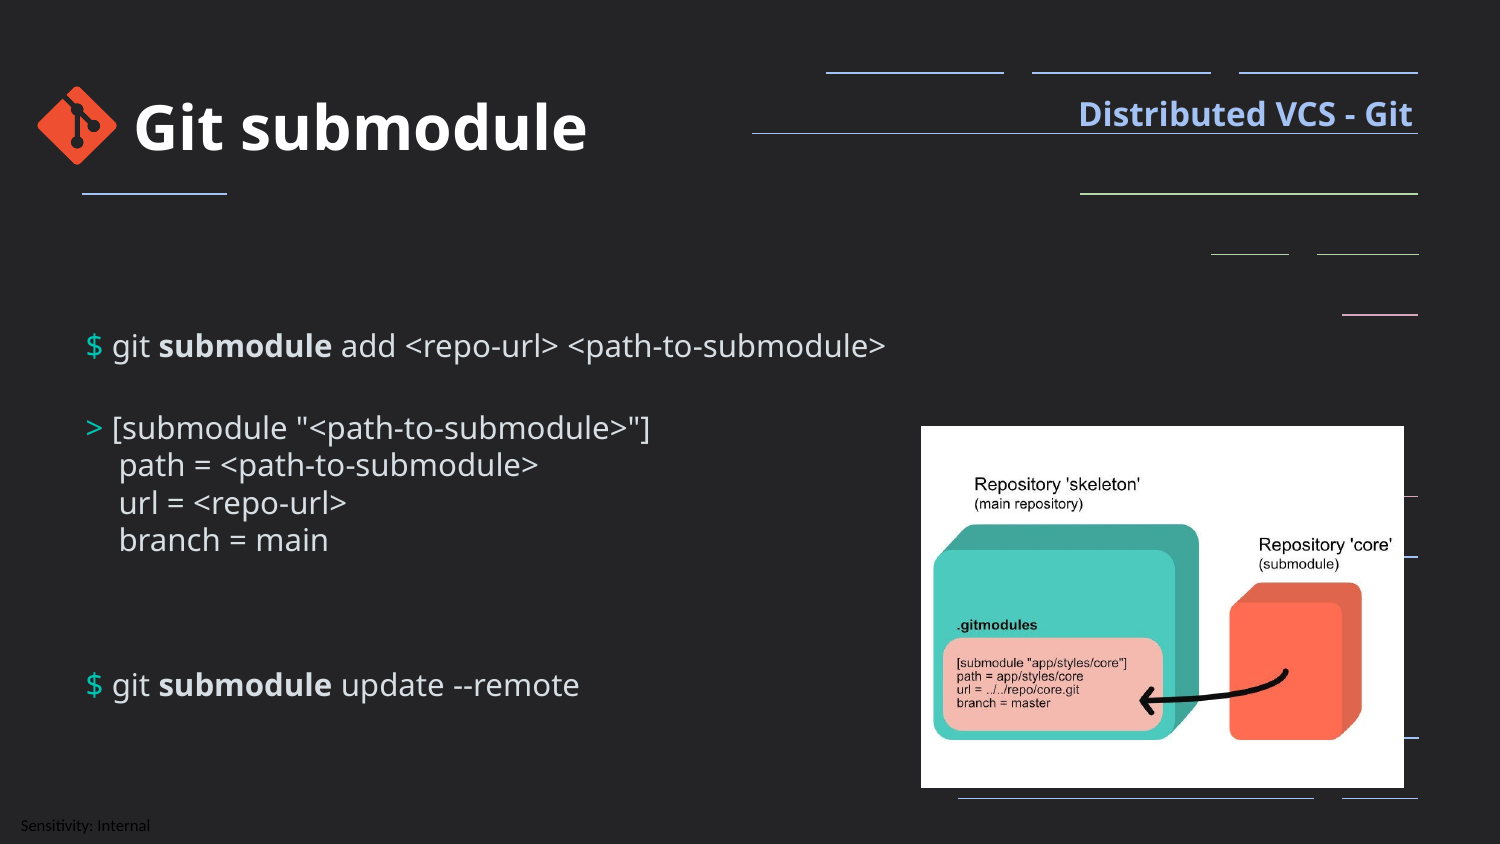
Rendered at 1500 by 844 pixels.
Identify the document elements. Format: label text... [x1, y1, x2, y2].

text_box $ git submodule update --remote [70, 639, 914, 727]
title Git submodule [118, 72, 1382, 167]
text_box $ git submodule add <repo-url> <path-to-submodule> [70, 301, 1397, 389]
text_box Distributed VCS - Git [1063, 78, 1433, 141]
picture [921, 426, 1404, 788]
text_box > [submodule "<path-to-submodule>"] path = <path-to-submodule> url = <repo-url> branch = main [70, 476, 916, 564]
picture [35, 83, 119, 168]
